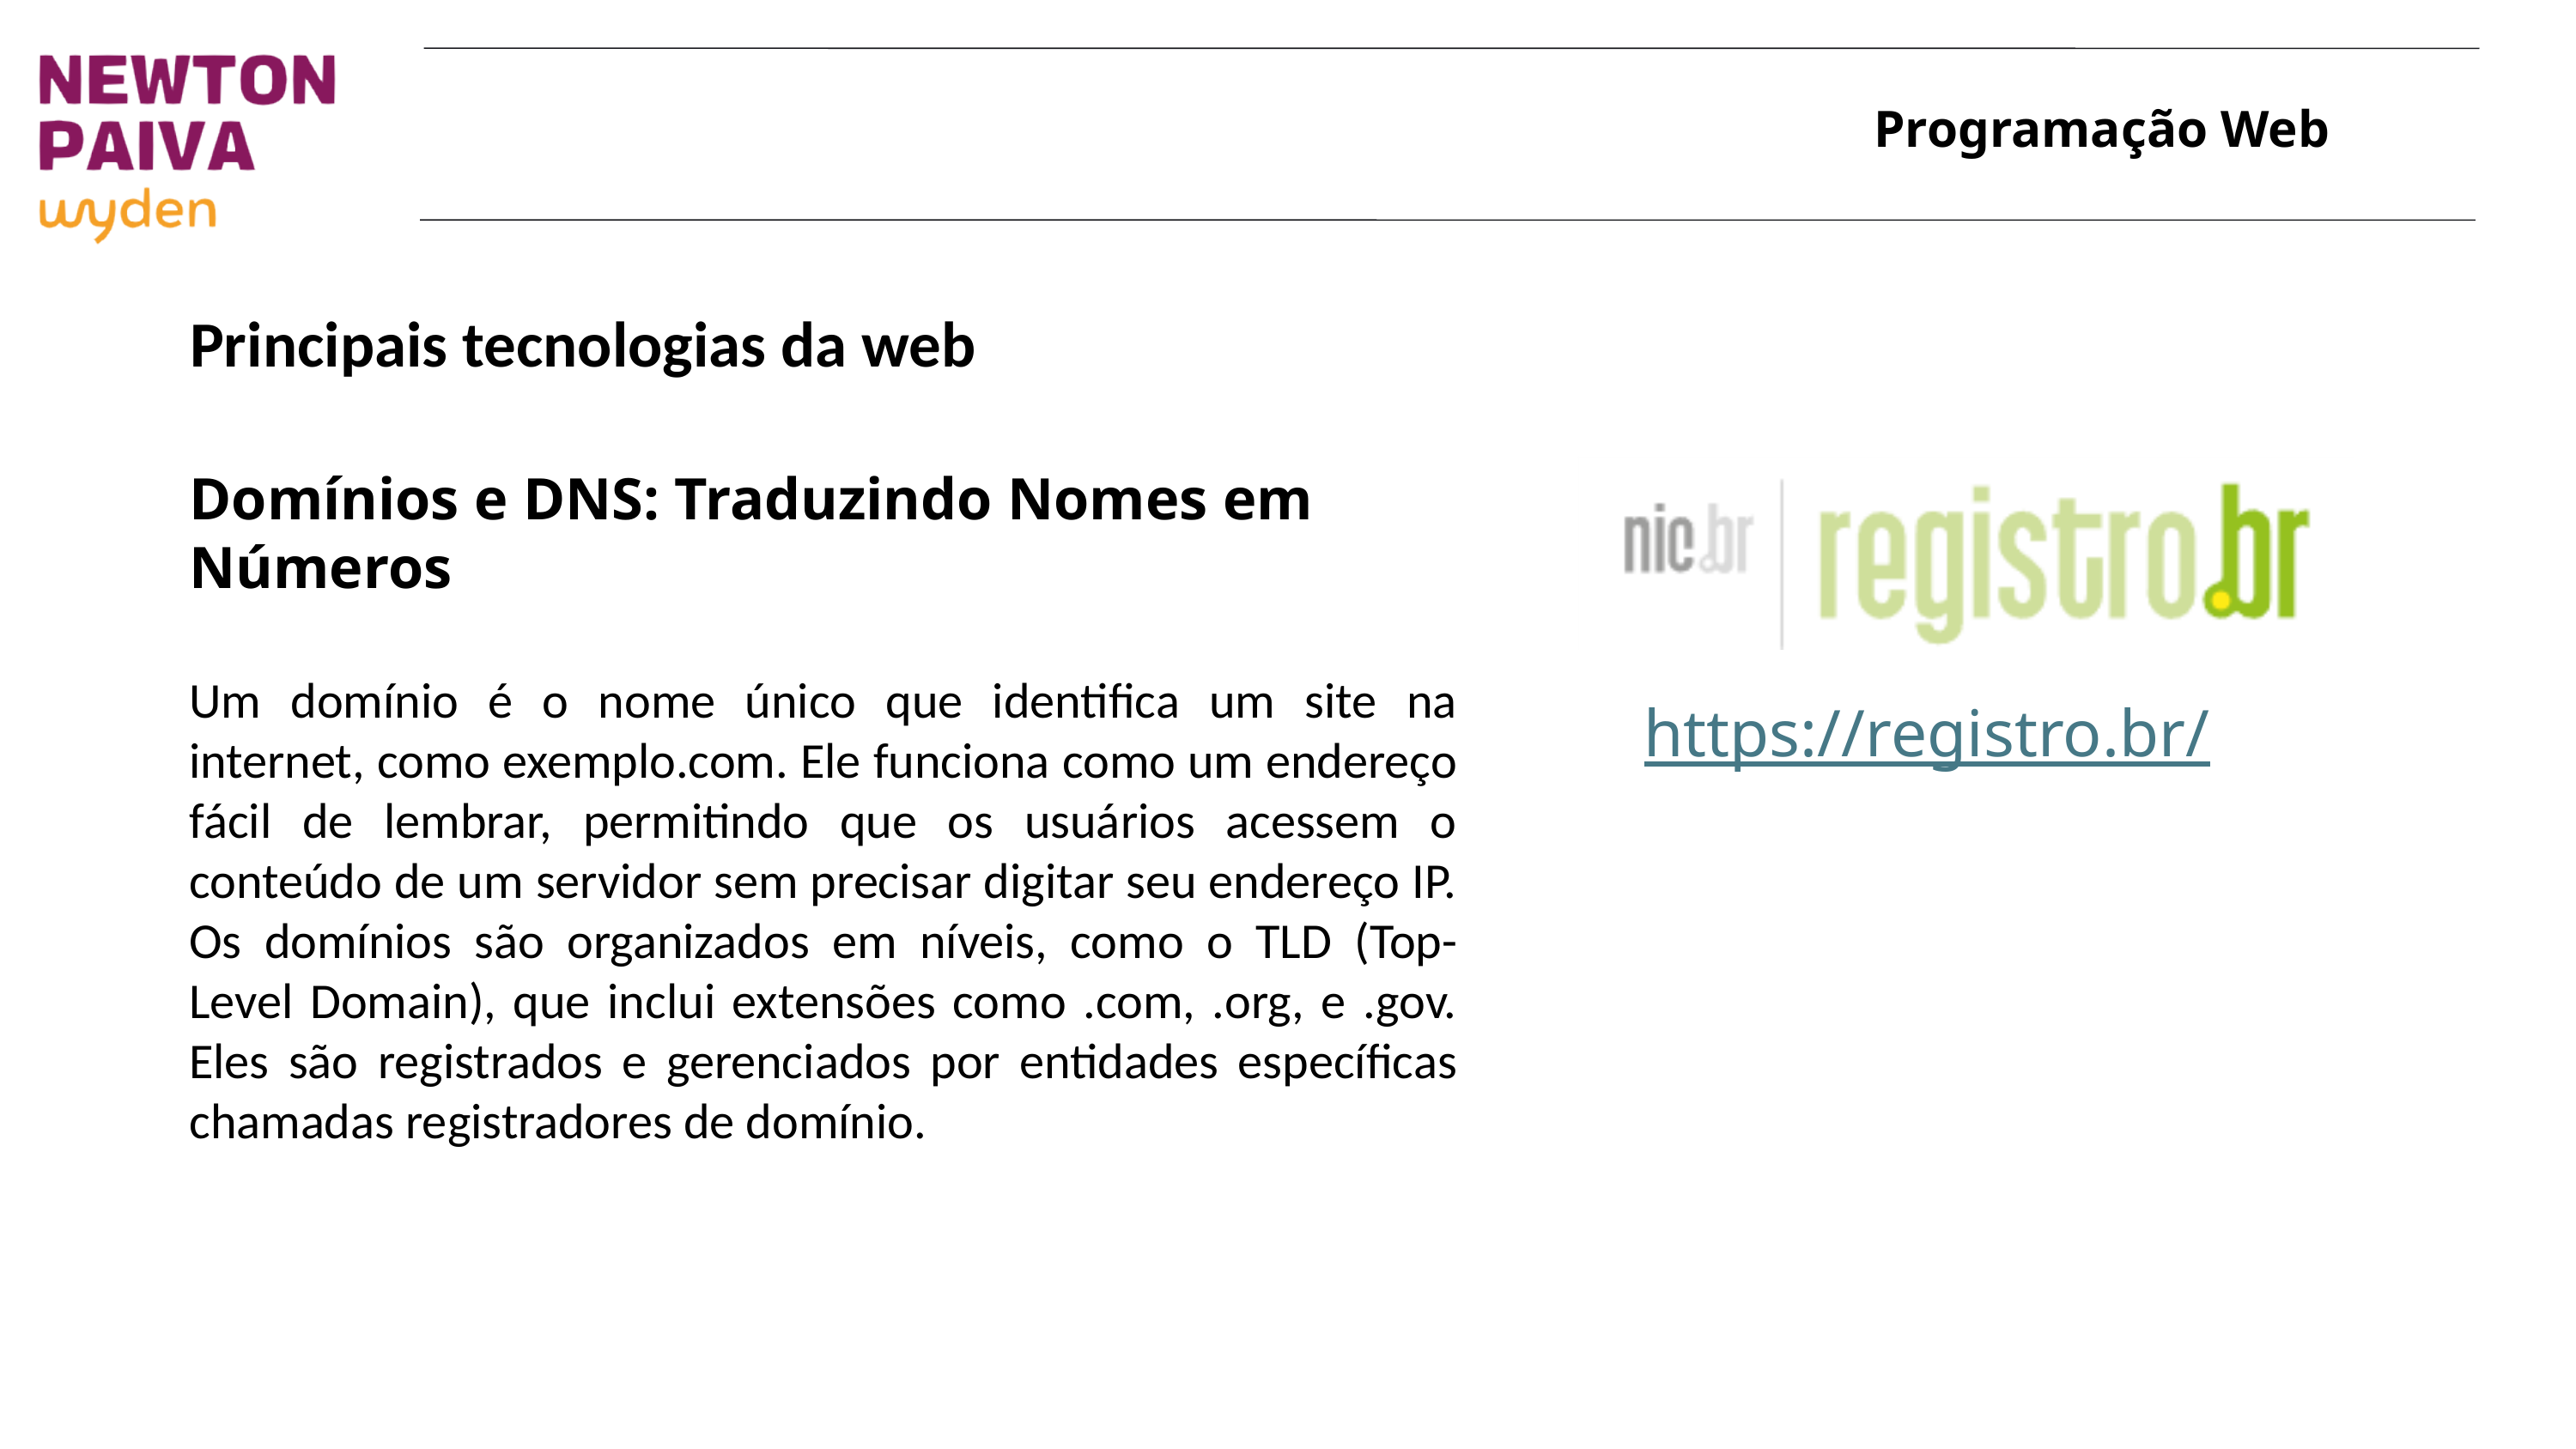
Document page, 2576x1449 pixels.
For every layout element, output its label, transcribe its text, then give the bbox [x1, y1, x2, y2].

picture [0, 0, 368, 276]
picture [1577, 455, 2354, 650]
text_box Domínios e DNS: Traduzindo Nomes em Números Um domínio é o nome único que identifica um site na internet, como exemplo.com. Ele funciona como um endereço fácil de lembrar, permitindo que os usuários acessem o conteúdo de um servidor sem precisar digitar seu endereço IP. Os domínios são organizados em níveis, como o TLD (Top-Level Domain), que inclui extensões como .com, .org, e .gov. Eles são registrados e gerenciados por entidades específicas chamadas registradores de domínio. [176, 456, 1471, 1224]
title Principais tecnologias da web [177, 304, 2398, 421]
text_box https://registro.br/ [1631, 686, 2300, 787]
